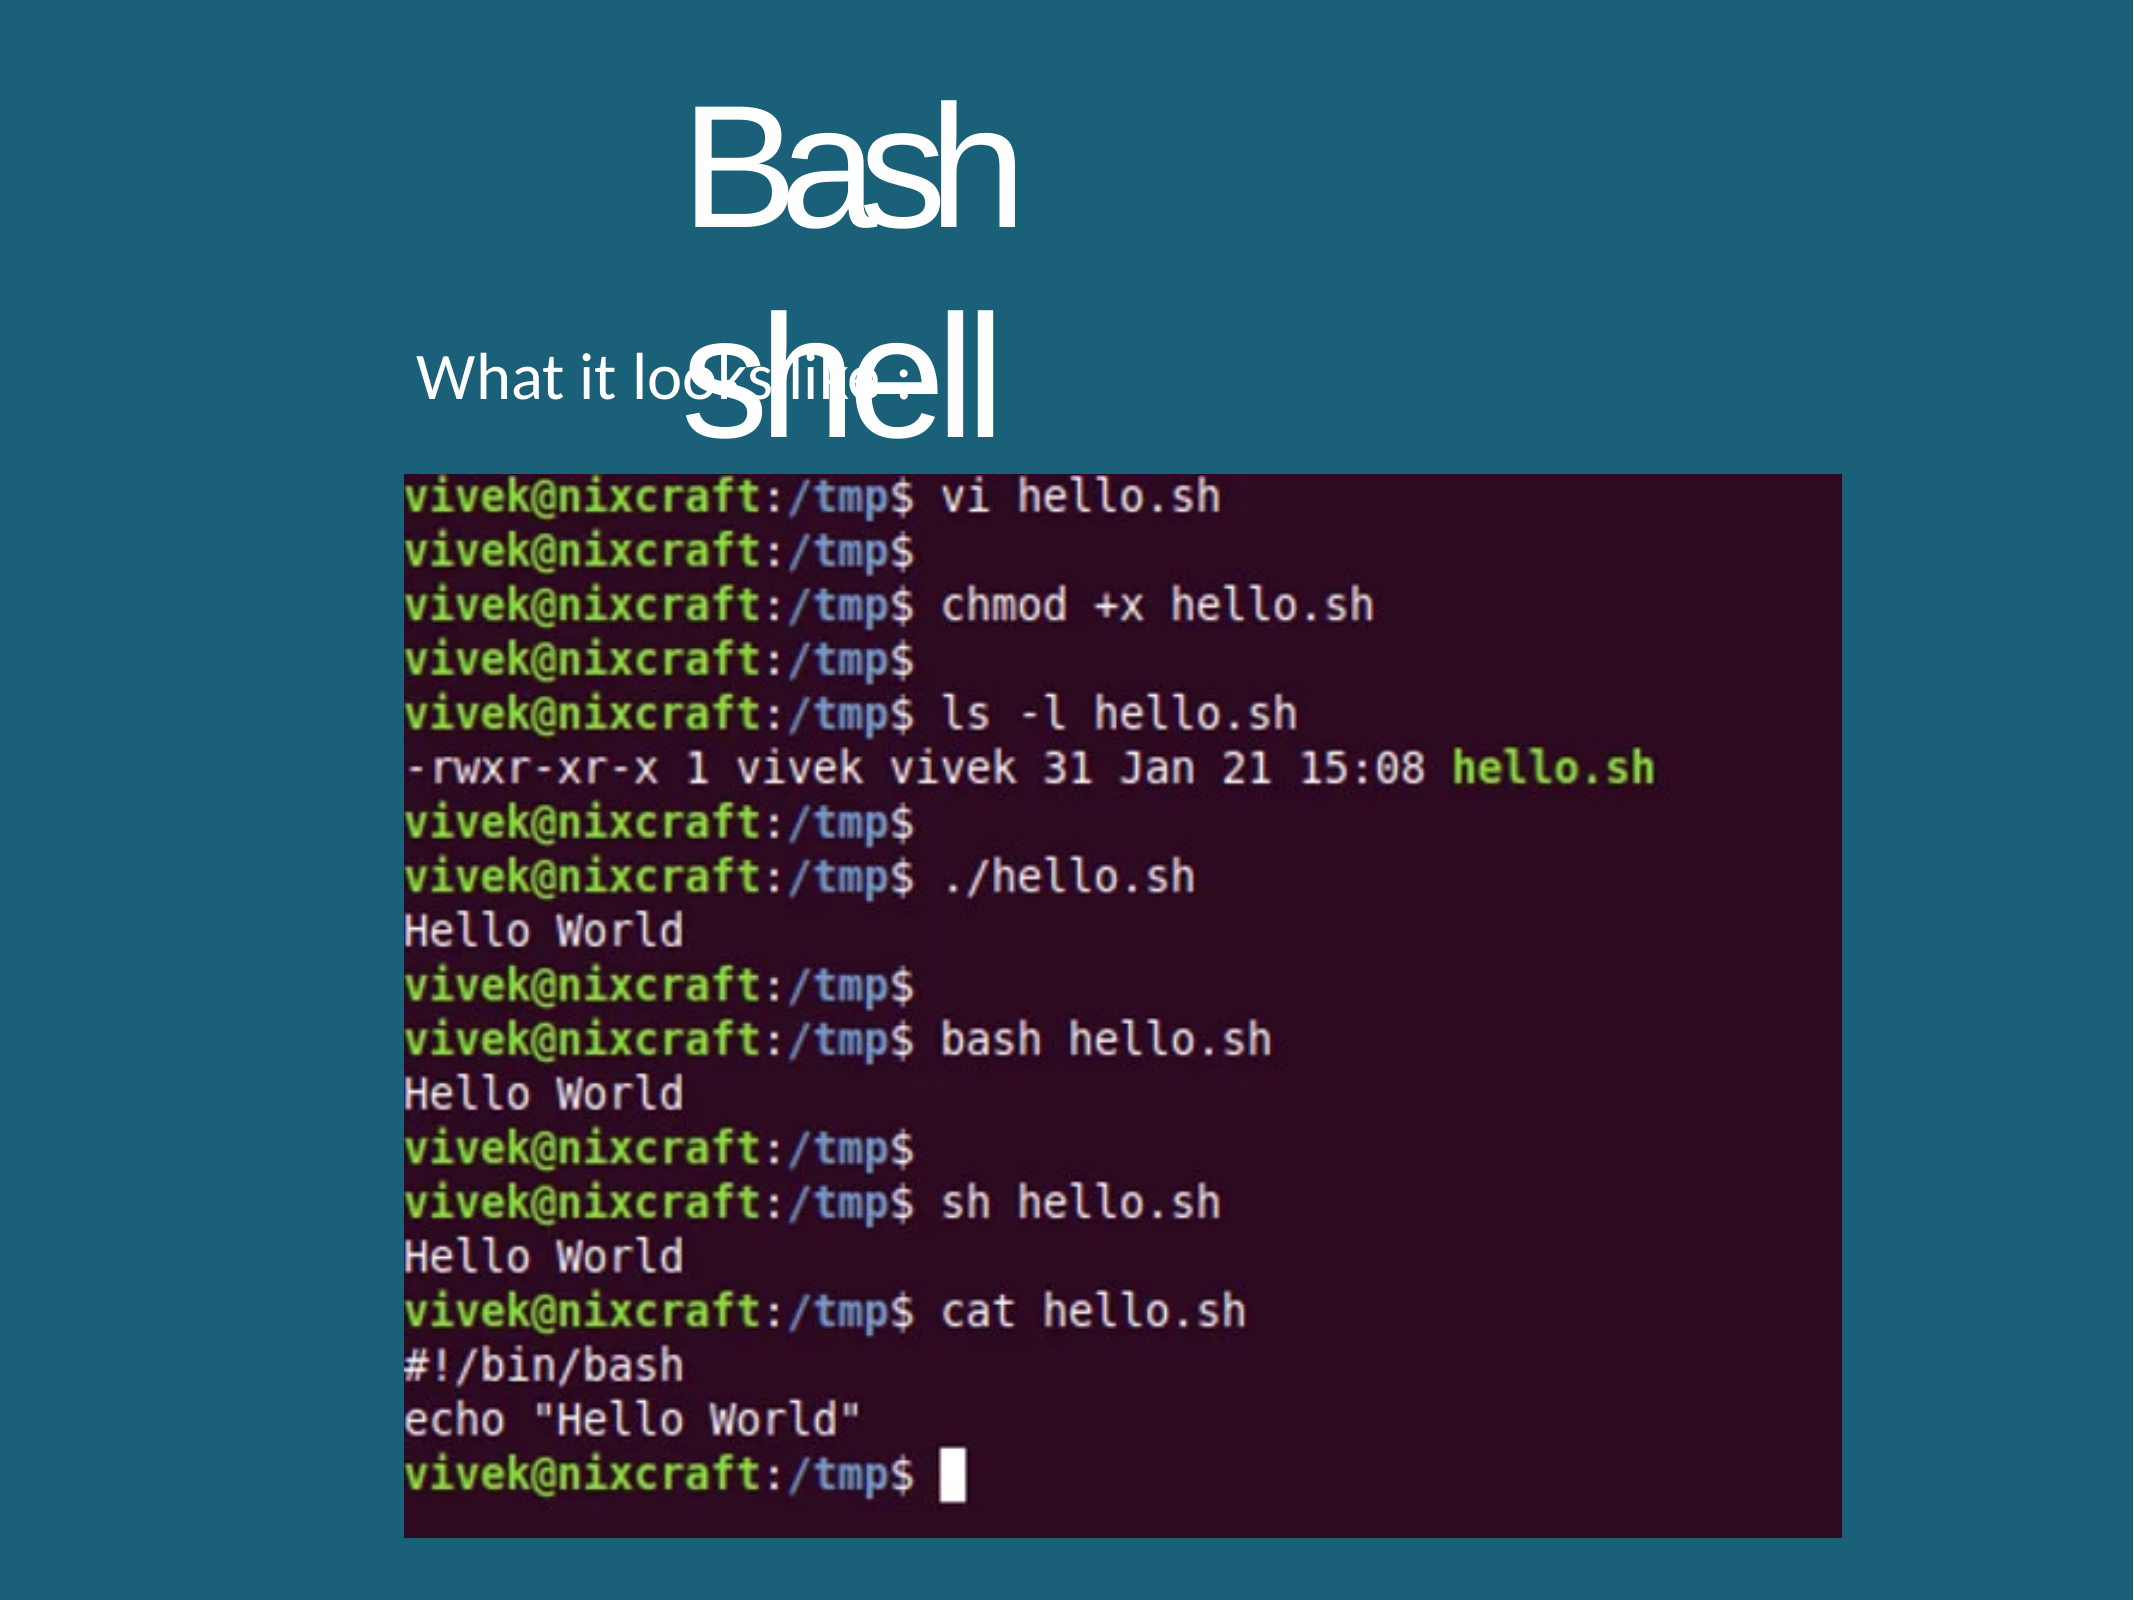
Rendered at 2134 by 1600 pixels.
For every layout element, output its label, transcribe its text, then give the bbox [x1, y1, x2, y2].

picture [403, 474, 1842, 1538]
text_box What it looks like : [402, 325, 1077, 421]
text_box Bash shell [679, 50, 1376, 473]
